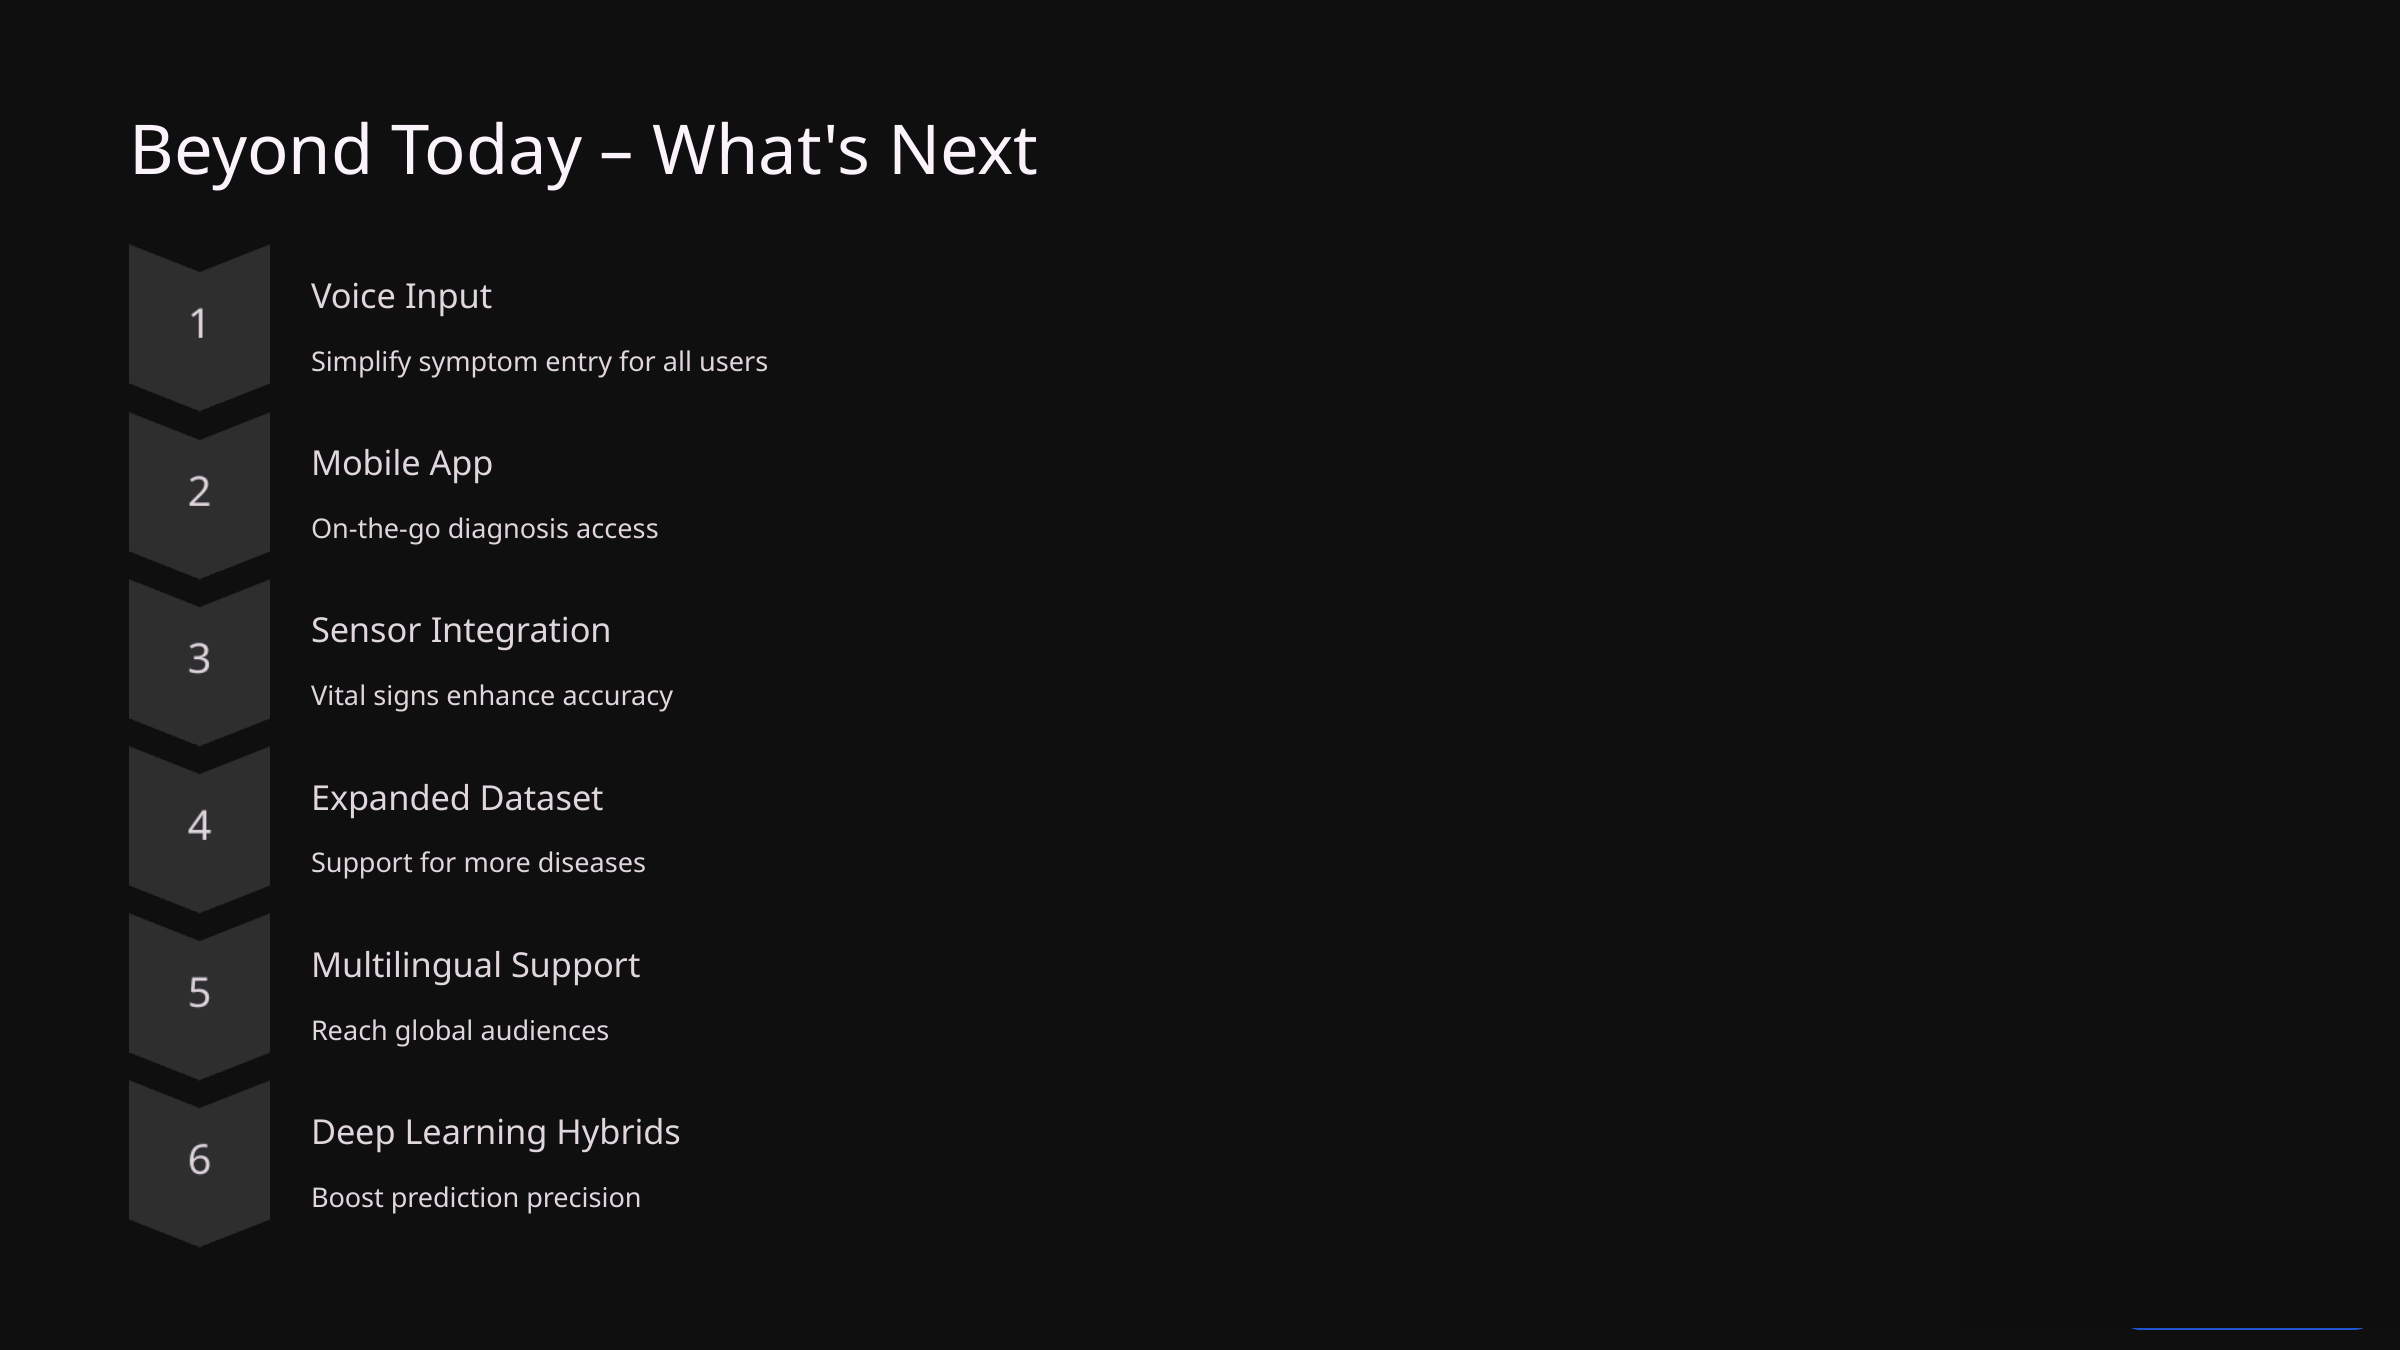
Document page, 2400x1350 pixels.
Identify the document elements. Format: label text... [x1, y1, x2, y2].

text_box Vital signs enhance accuracy [310, 667, 2270, 712]
picture [1963, 1238, 2400, 1339]
text_box Sensor Integration [311, 607, 687, 651]
picture [129, 244, 270, 1248]
text_box Mobile App [310, 439, 660, 484]
text_box Voice Input [310, 272, 660, 317]
text_box Support for more diseases [310, 834, 2270, 879]
text_box Multilingual Support [310, 941, 729, 985]
text_box Simplify symptom entry for all users [310, 333, 2270, 378]
text_box Expanded Dataset [310, 774, 660, 818]
text_box Deep Learning Hybrids [310, 1108, 750, 1152]
text_box Reach global audiences [310, 1001, 2270, 1046]
text_box Boost prediction precision [310, 1168, 2270, 1214]
text_box On-the-go diagnosis access [310, 500, 2270, 545]
text_box Beyond Today – What's Next [129, 102, 1217, 190]
